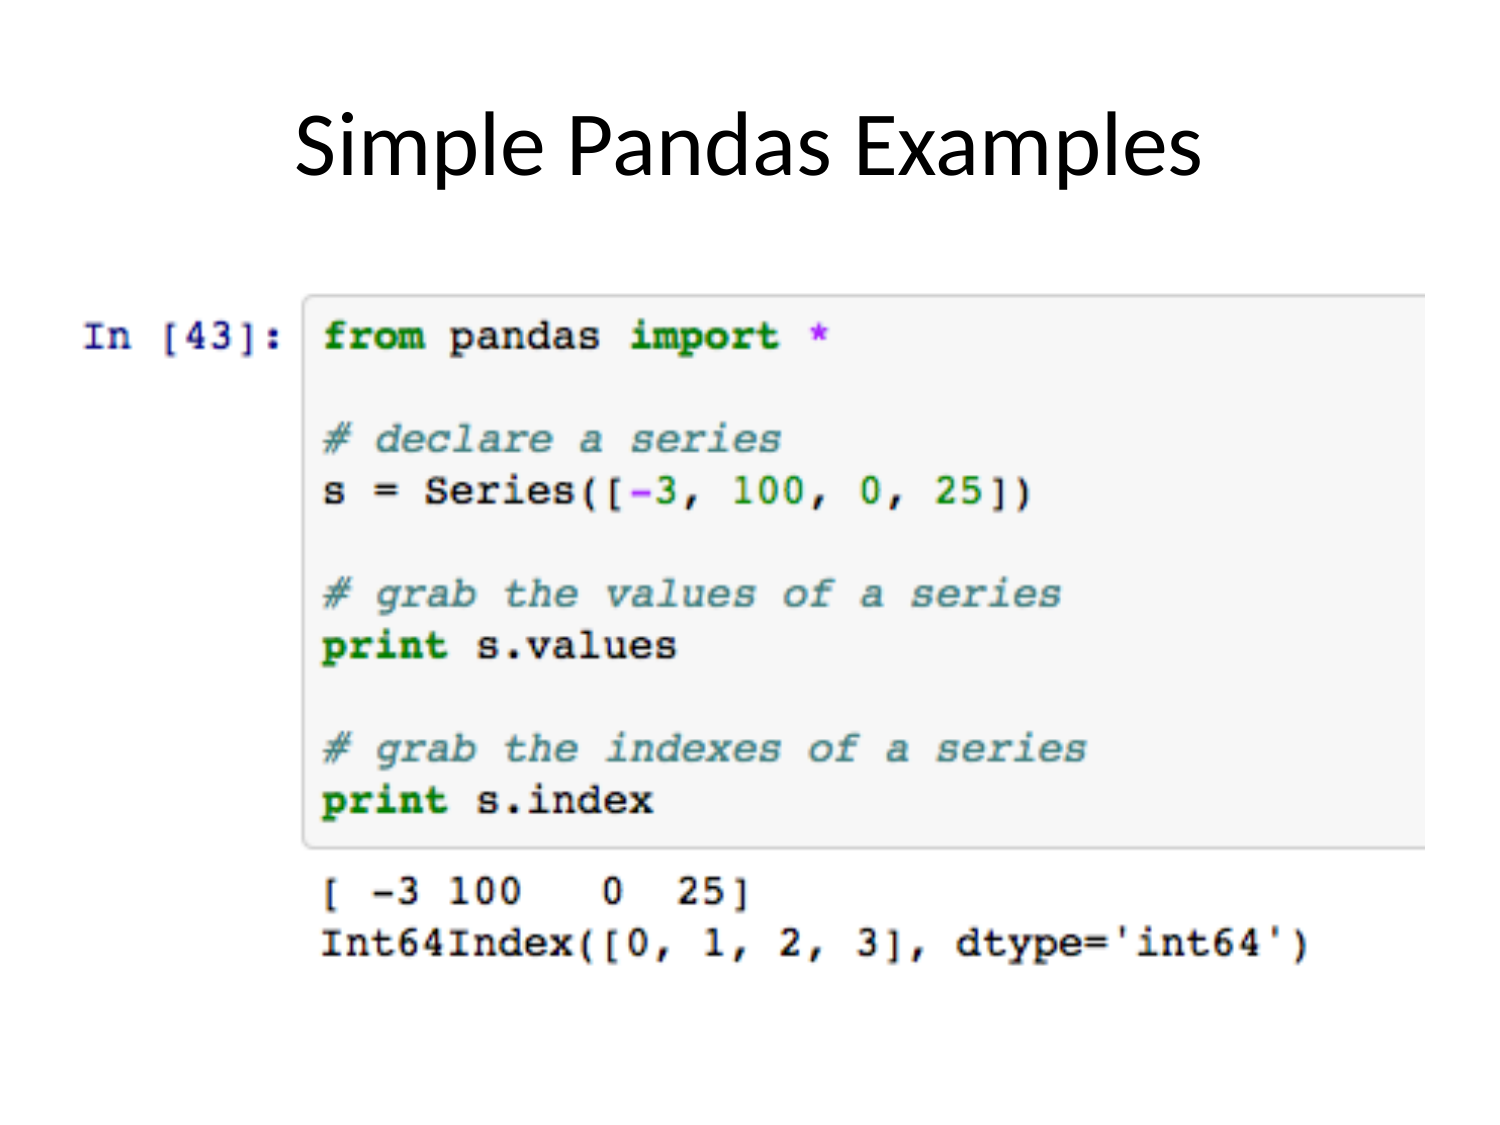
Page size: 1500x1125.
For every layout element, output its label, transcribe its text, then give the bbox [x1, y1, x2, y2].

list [74, 262, 1426, 1006]
title Simple Pandas Examples [75, 45, 1425, 233]
